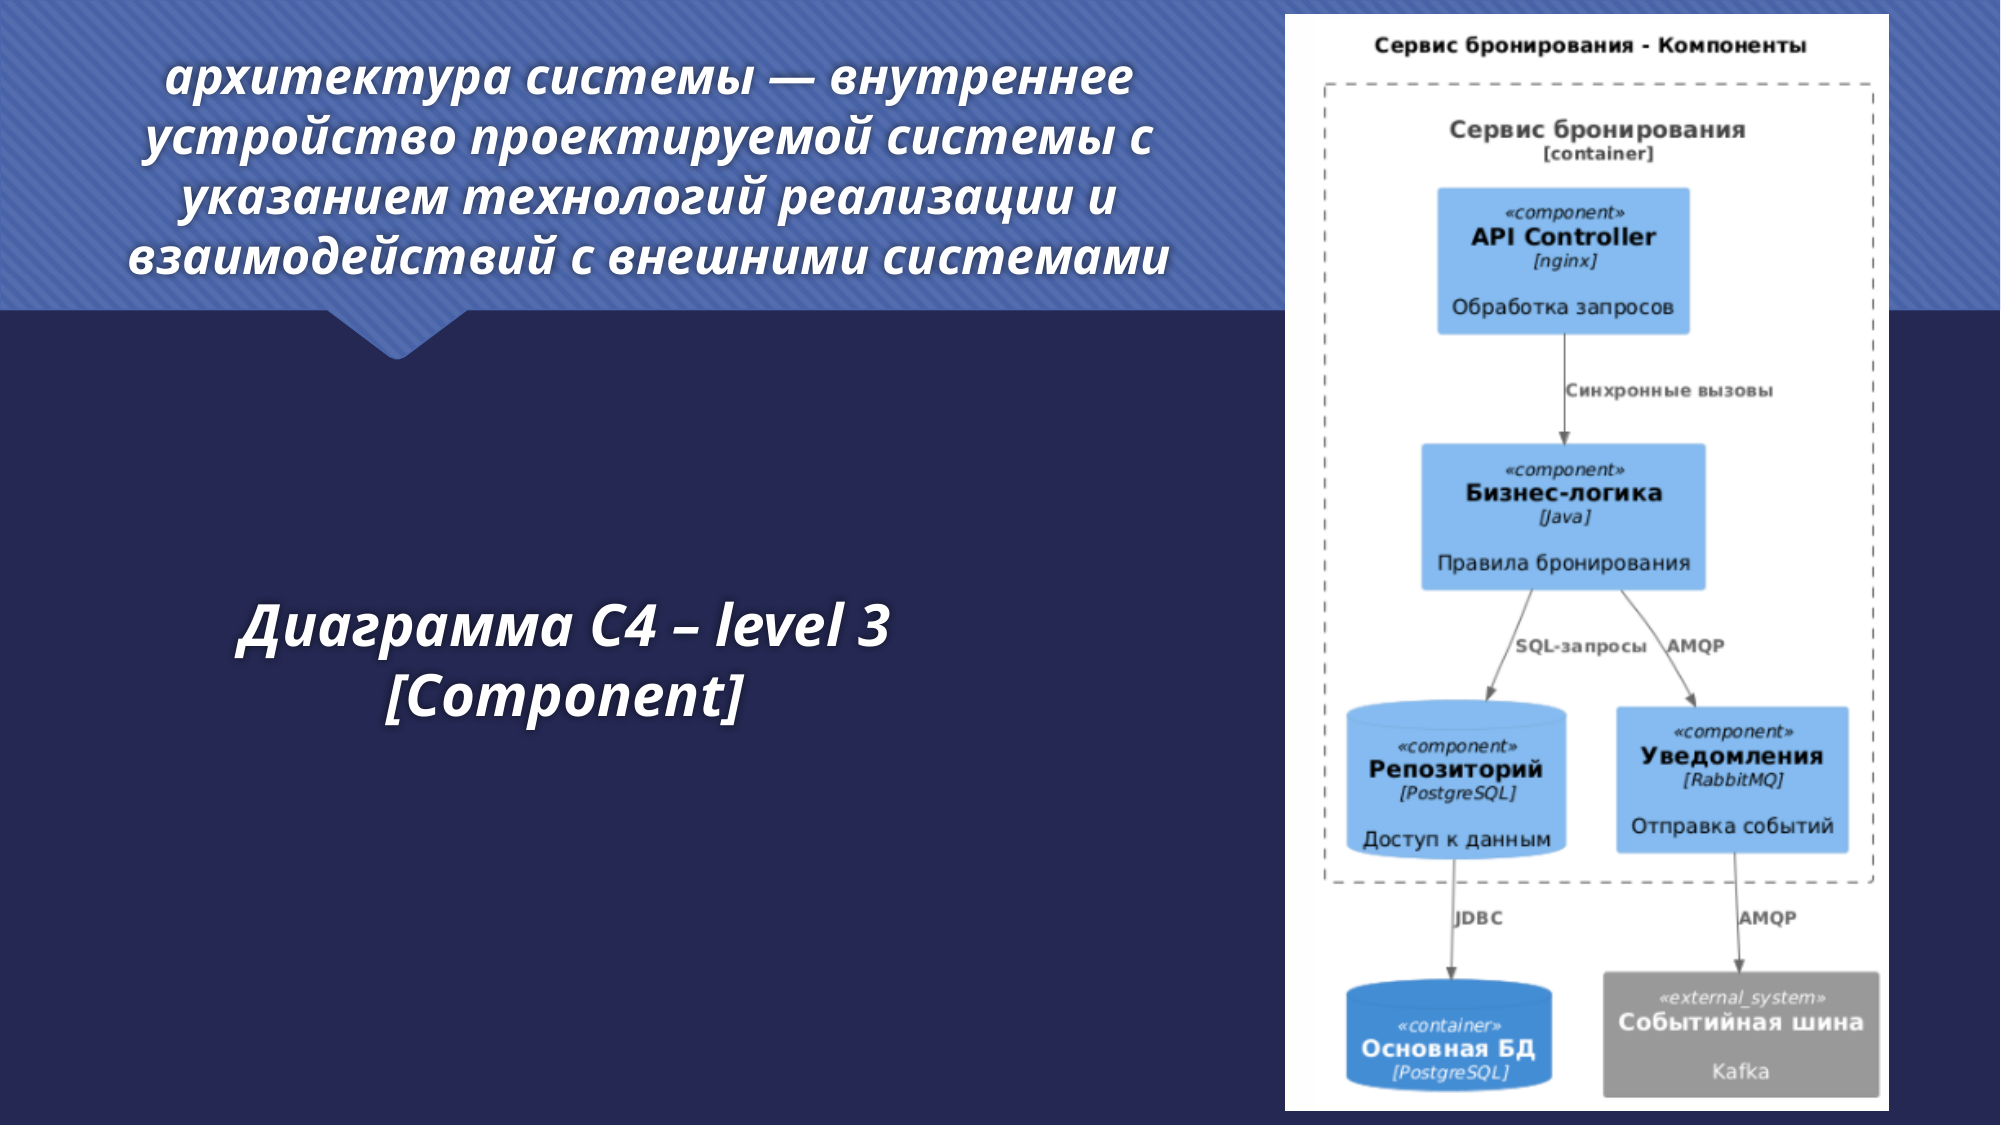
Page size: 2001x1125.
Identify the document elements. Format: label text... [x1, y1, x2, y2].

title архитектура системы — внутреннее устройство проектируемой системы с указанием технологий реализации и взаимодействий с внешними системами [54, 14, 1246, 293]
picture [1285, 14, 1889, 1111]
text_box Диаграмма C4 – level 3 [Component] [202, 562, 929, 806]
